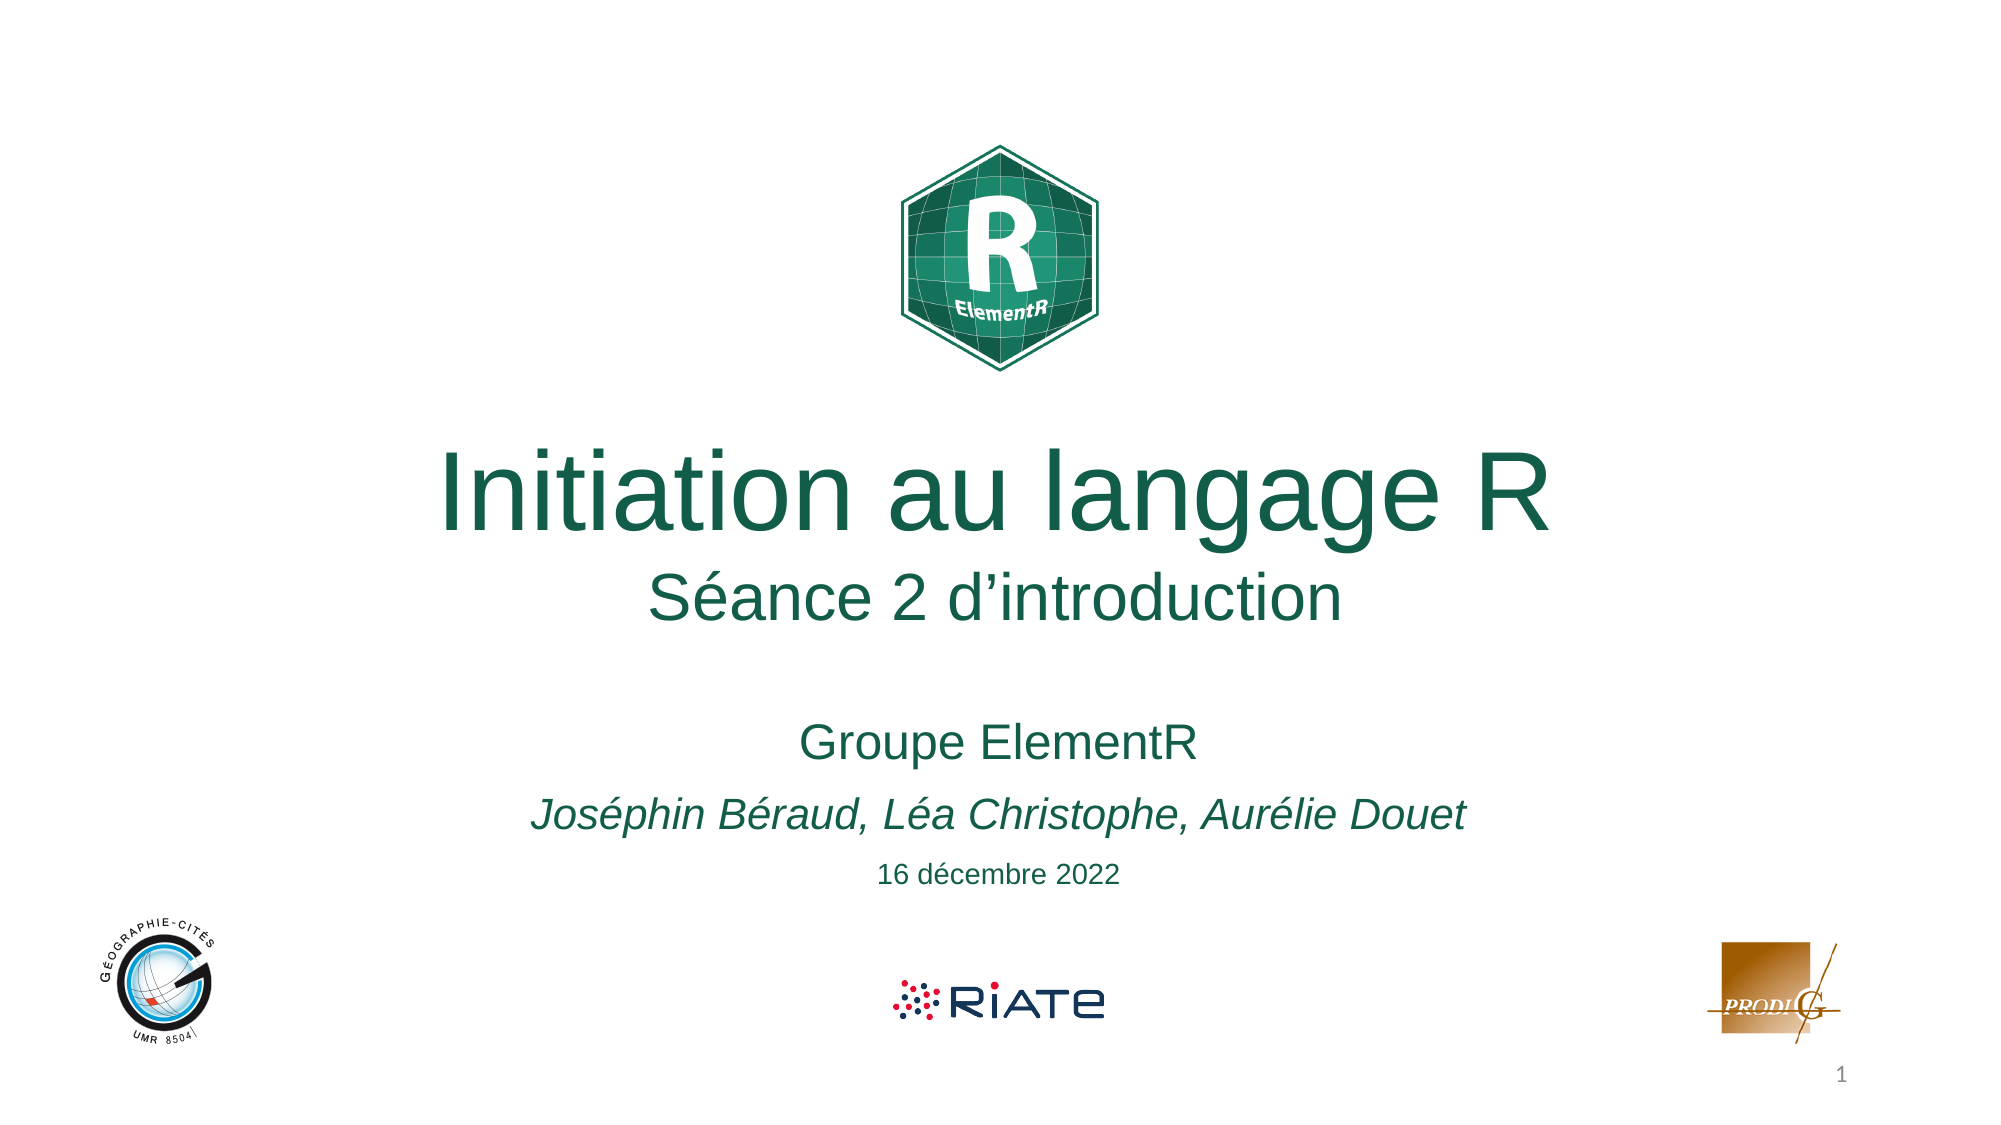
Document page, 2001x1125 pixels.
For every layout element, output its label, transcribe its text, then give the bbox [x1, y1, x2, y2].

subtitle Groupe ElementR Joséphin Béraud, Léa Christophe, Aurélie Douet 16 décembre 2022 [441, 709, 1557, 914]
picture [100, 918, 214, 1044]
picture [901, 144, 1099, 372]
picture [893, 980, 1104, 1020]
picture [1699, 938, 1854, 1045]
text_box Initiation au langage R Séance 2 d’introduction [46, 410, 1946, 641]
slide_number 1 [1412, 1042, 1863, 1103]
